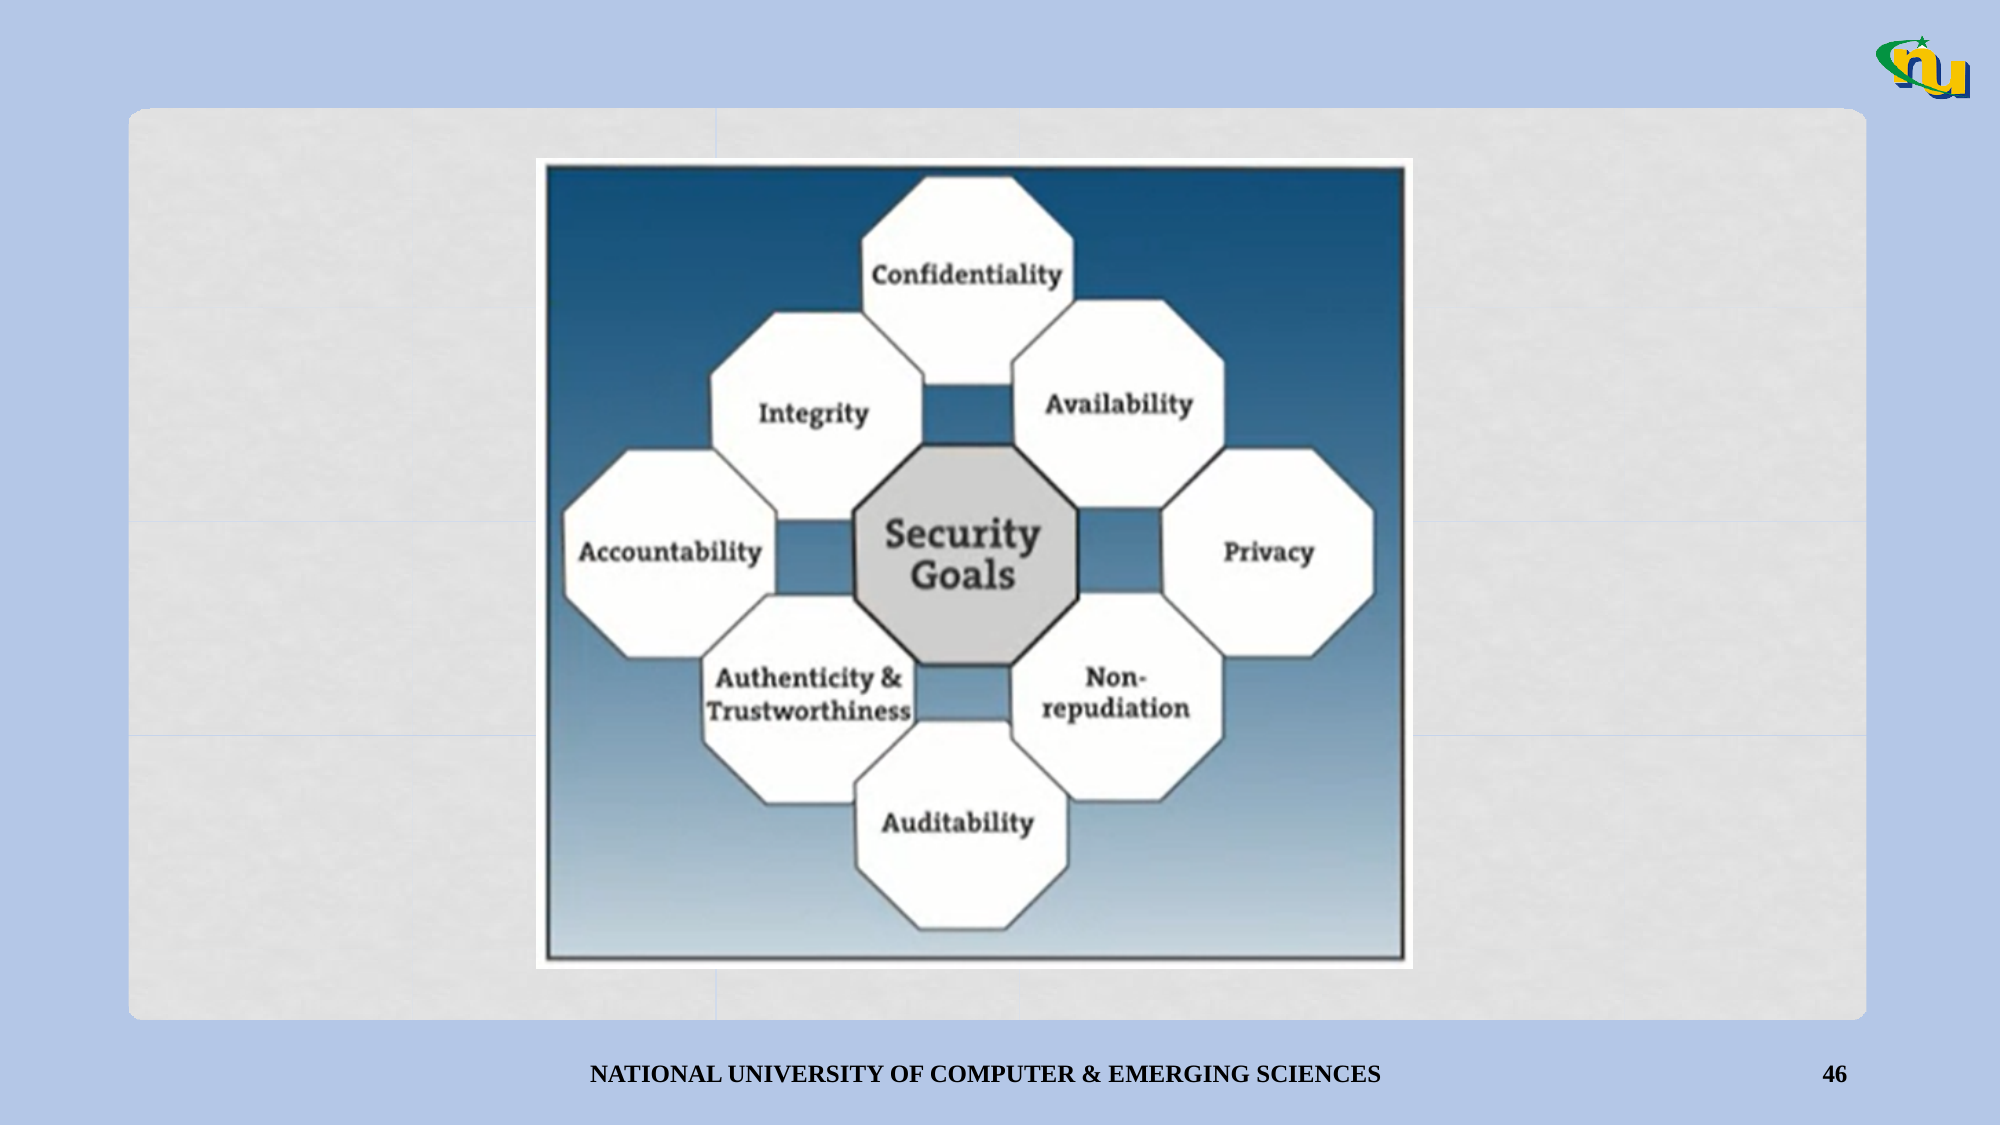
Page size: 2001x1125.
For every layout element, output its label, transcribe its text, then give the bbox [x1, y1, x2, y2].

text_box [128, 107, 1867, 1020]
footer NATIONAL UNIVERSITY OF COMPUTER & EMERGING SCIENCES [559, 1042, 1413, 1103]
picture [1866, 24, 1987, 108]
picture [536, 158, 1413, 969]
slide_number 46 [1413, 1042, 1863, 1103]
